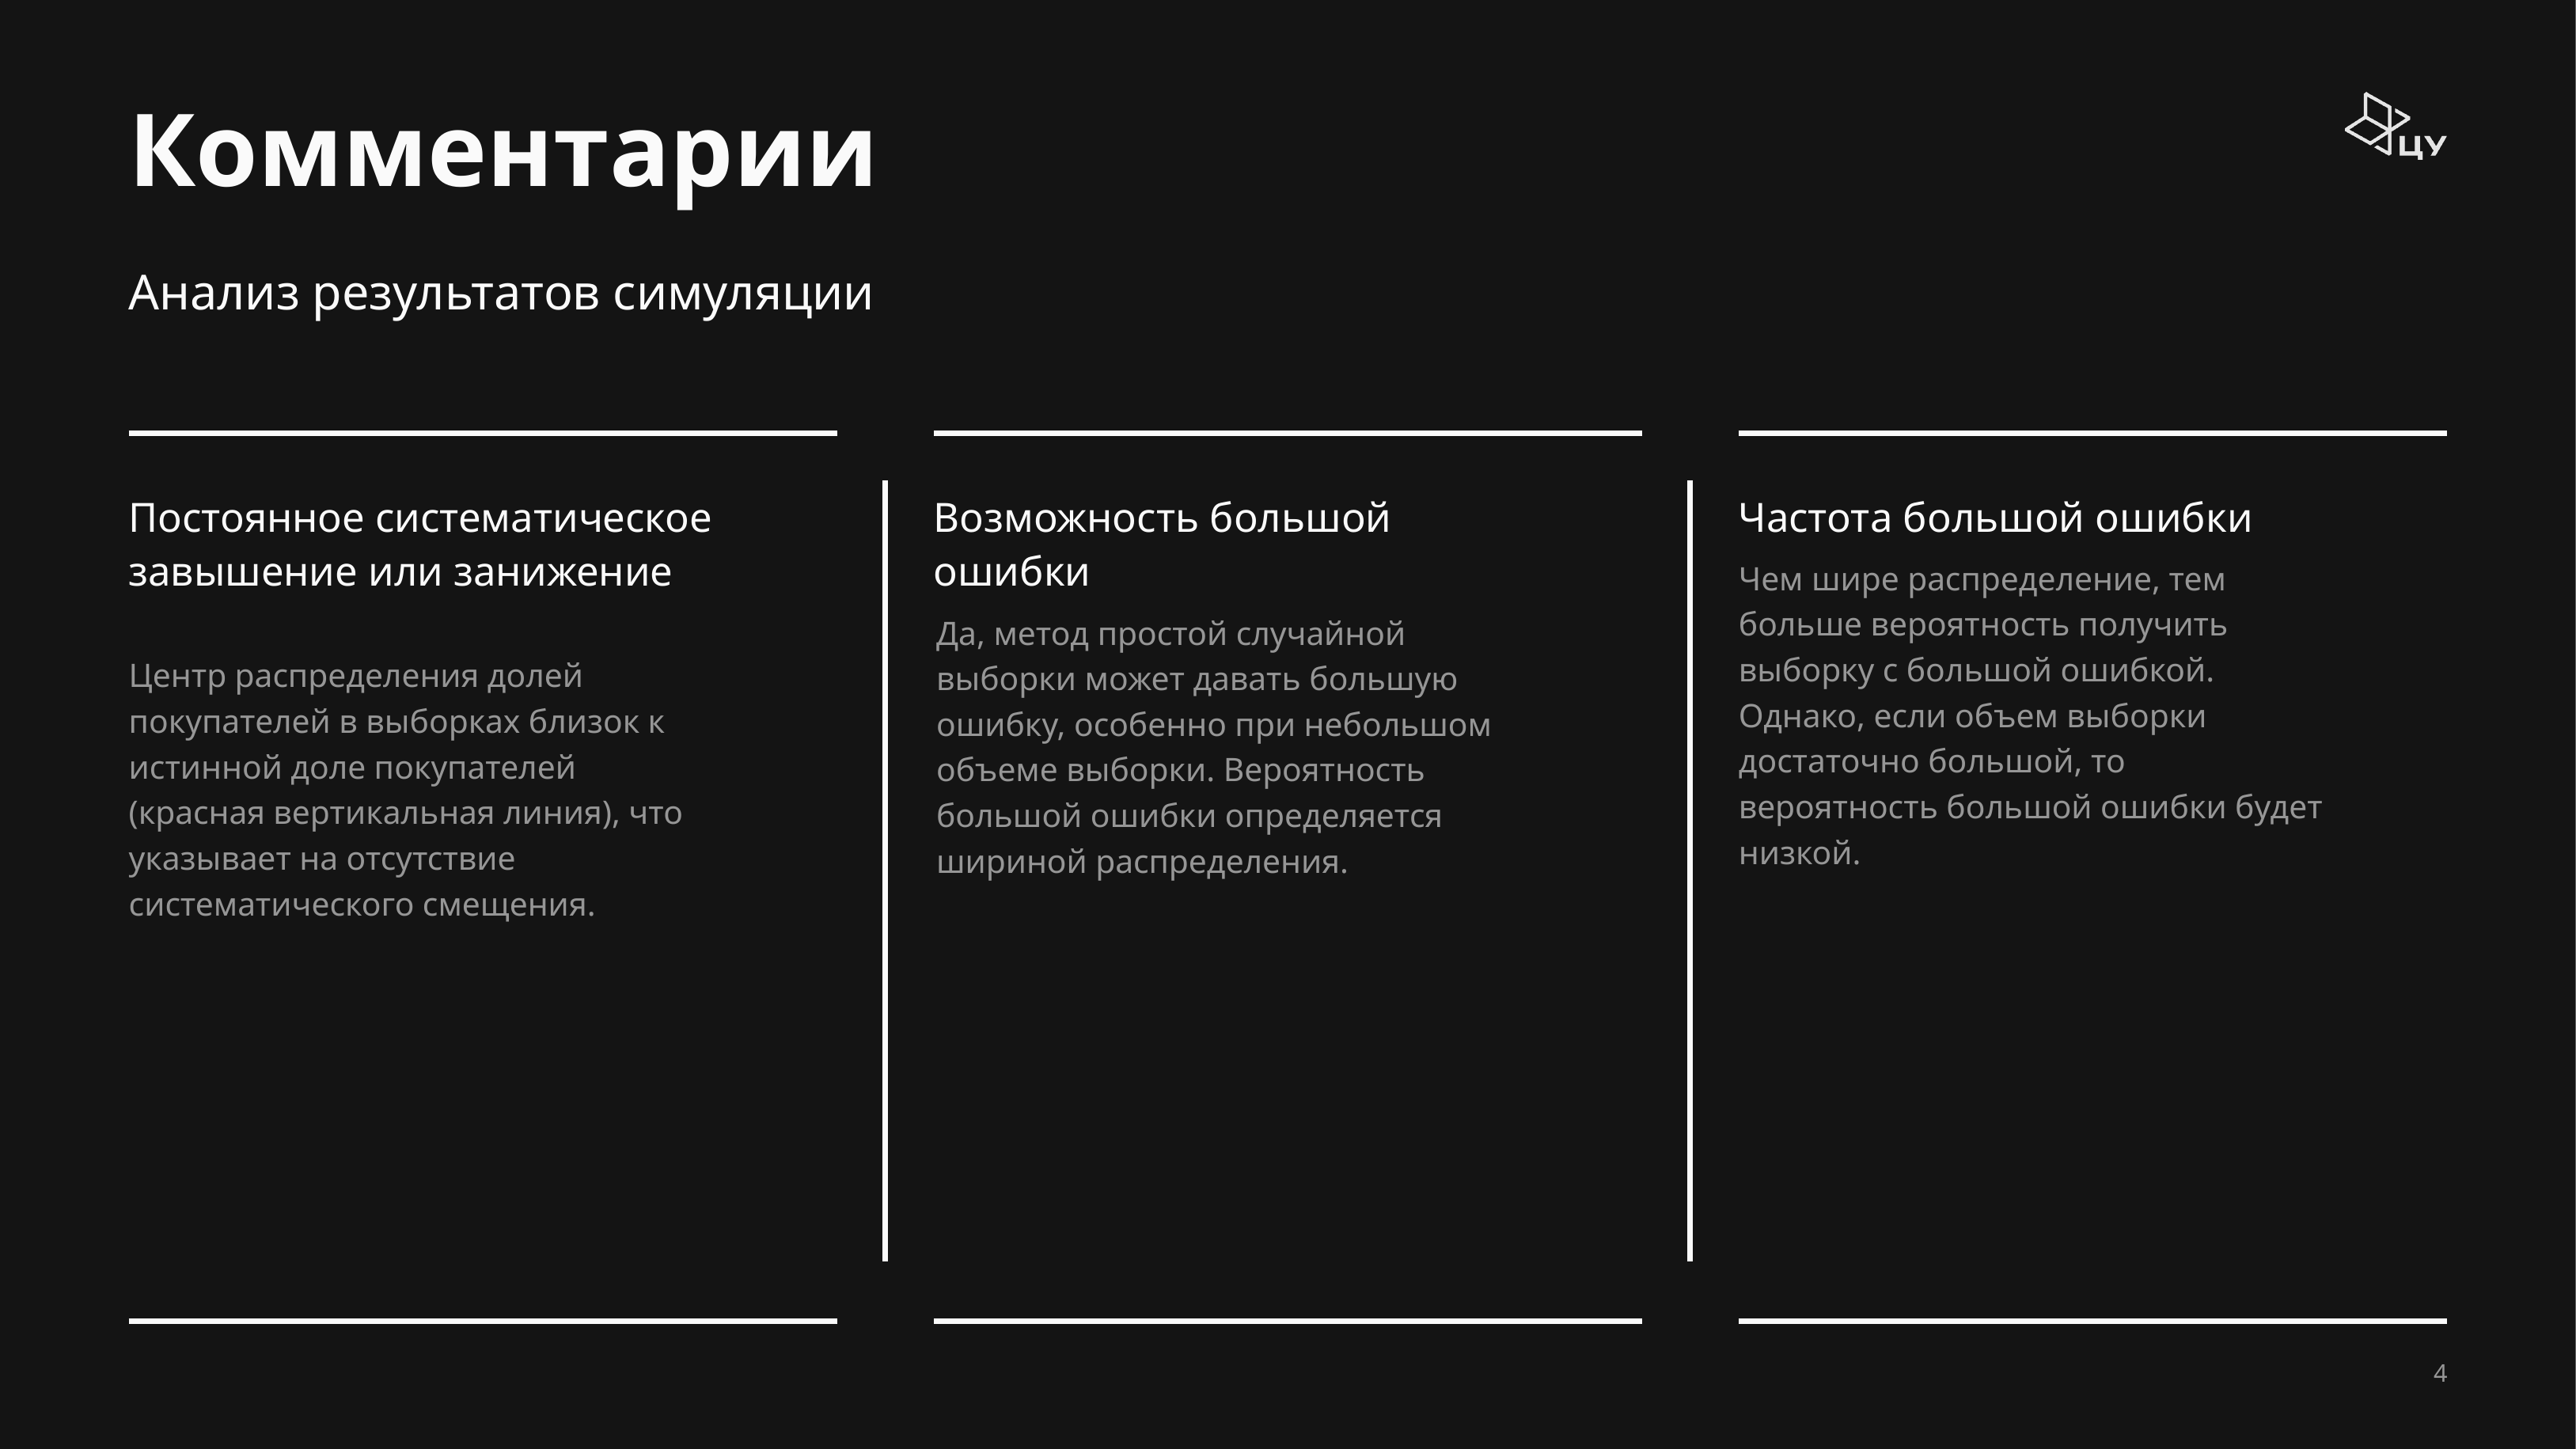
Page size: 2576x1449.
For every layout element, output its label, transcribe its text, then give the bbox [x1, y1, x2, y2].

text_box Чем шире распределение, тем больше вероятность получить выборку с большой ошибкой. Однако, если объем выборки достаточно большой, то вероятность большой ошибки будет низкой. [1738, 551, 2327, 871]
text_box Возможность большой ошибки [933, 487, 1524, 594]
picture [2345, 92, 2447, 160]
text_box Центр распределения долей покупателей в выборках близок к истинной доле покупателей (красная вертикальная линия), что указывает на отсутствие систематического смещения. [128, 648, 717, 923]
text_box Частота большой ошибки [1738, 487, 2329, 541]
text_box Постоянное систематическое завышение или занижение [128, 487, 719, 594]
text_box Анализ результатов симуляции [128, 257, 953, 320]
text_box Да, метод простой случайной выборки может давать большую ошибку, особенно при небольшом объеме выборки. Вероятность большой ошибки определяется шириной распределения. [936, 605, 1524, 880]
text_box 4 [2295, 1336, 2448, 1413]
text_box Комментарии [128, 92, 1088, 207]
